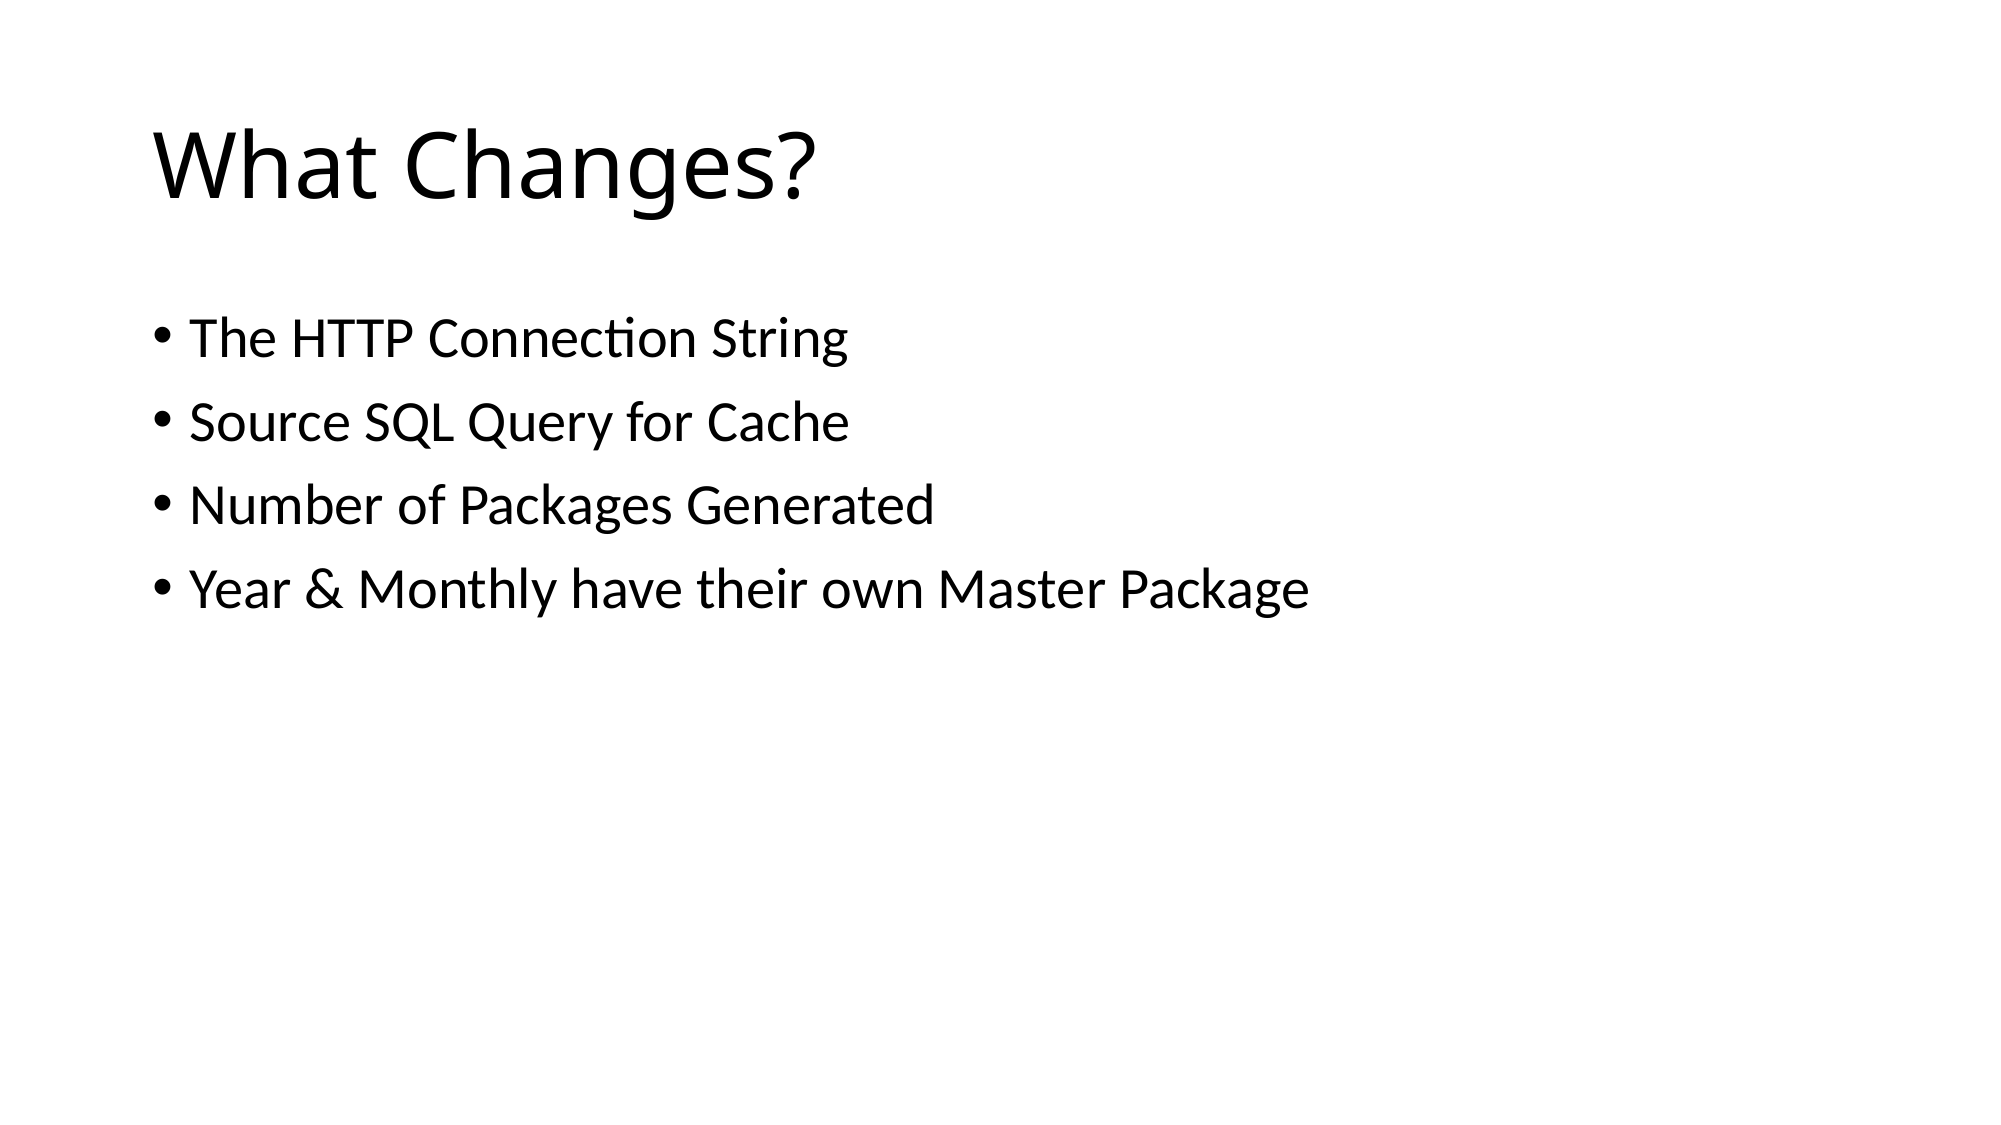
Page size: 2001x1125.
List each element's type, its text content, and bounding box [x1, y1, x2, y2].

list The HTTP Connection String Source SQL Query for Cache Number of Packages Generated Year & Monthly have their own Master Package [137, 299, 1863, 1014]
title What Changes? [137, 59, 1863, 278]
